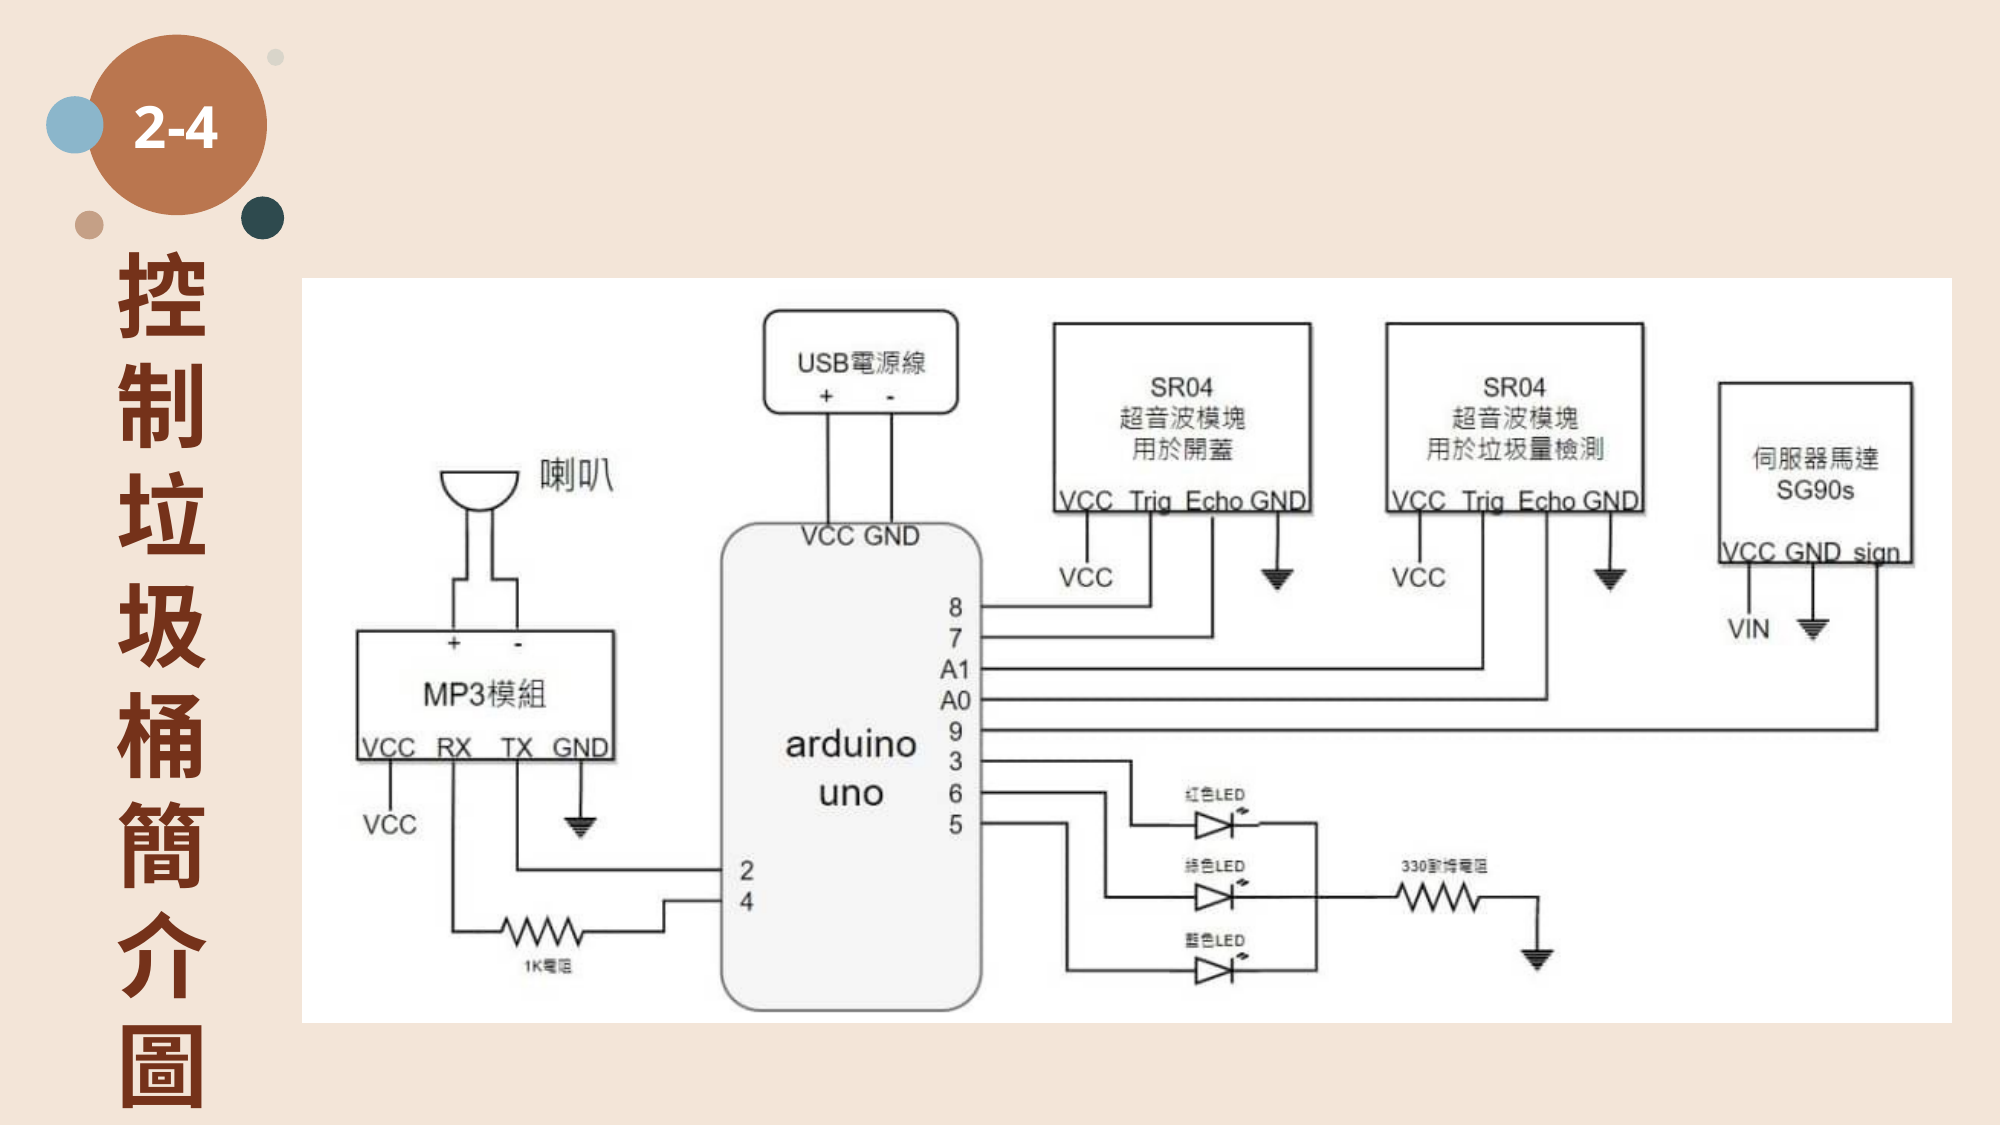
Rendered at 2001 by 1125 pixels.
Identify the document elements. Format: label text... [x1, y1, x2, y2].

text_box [46, 34, 285, 240]
picture [301, 278, 1952, 1023]
text_box 控 制垃圾桶簡介圖 [101, 240, 242, 1125]
